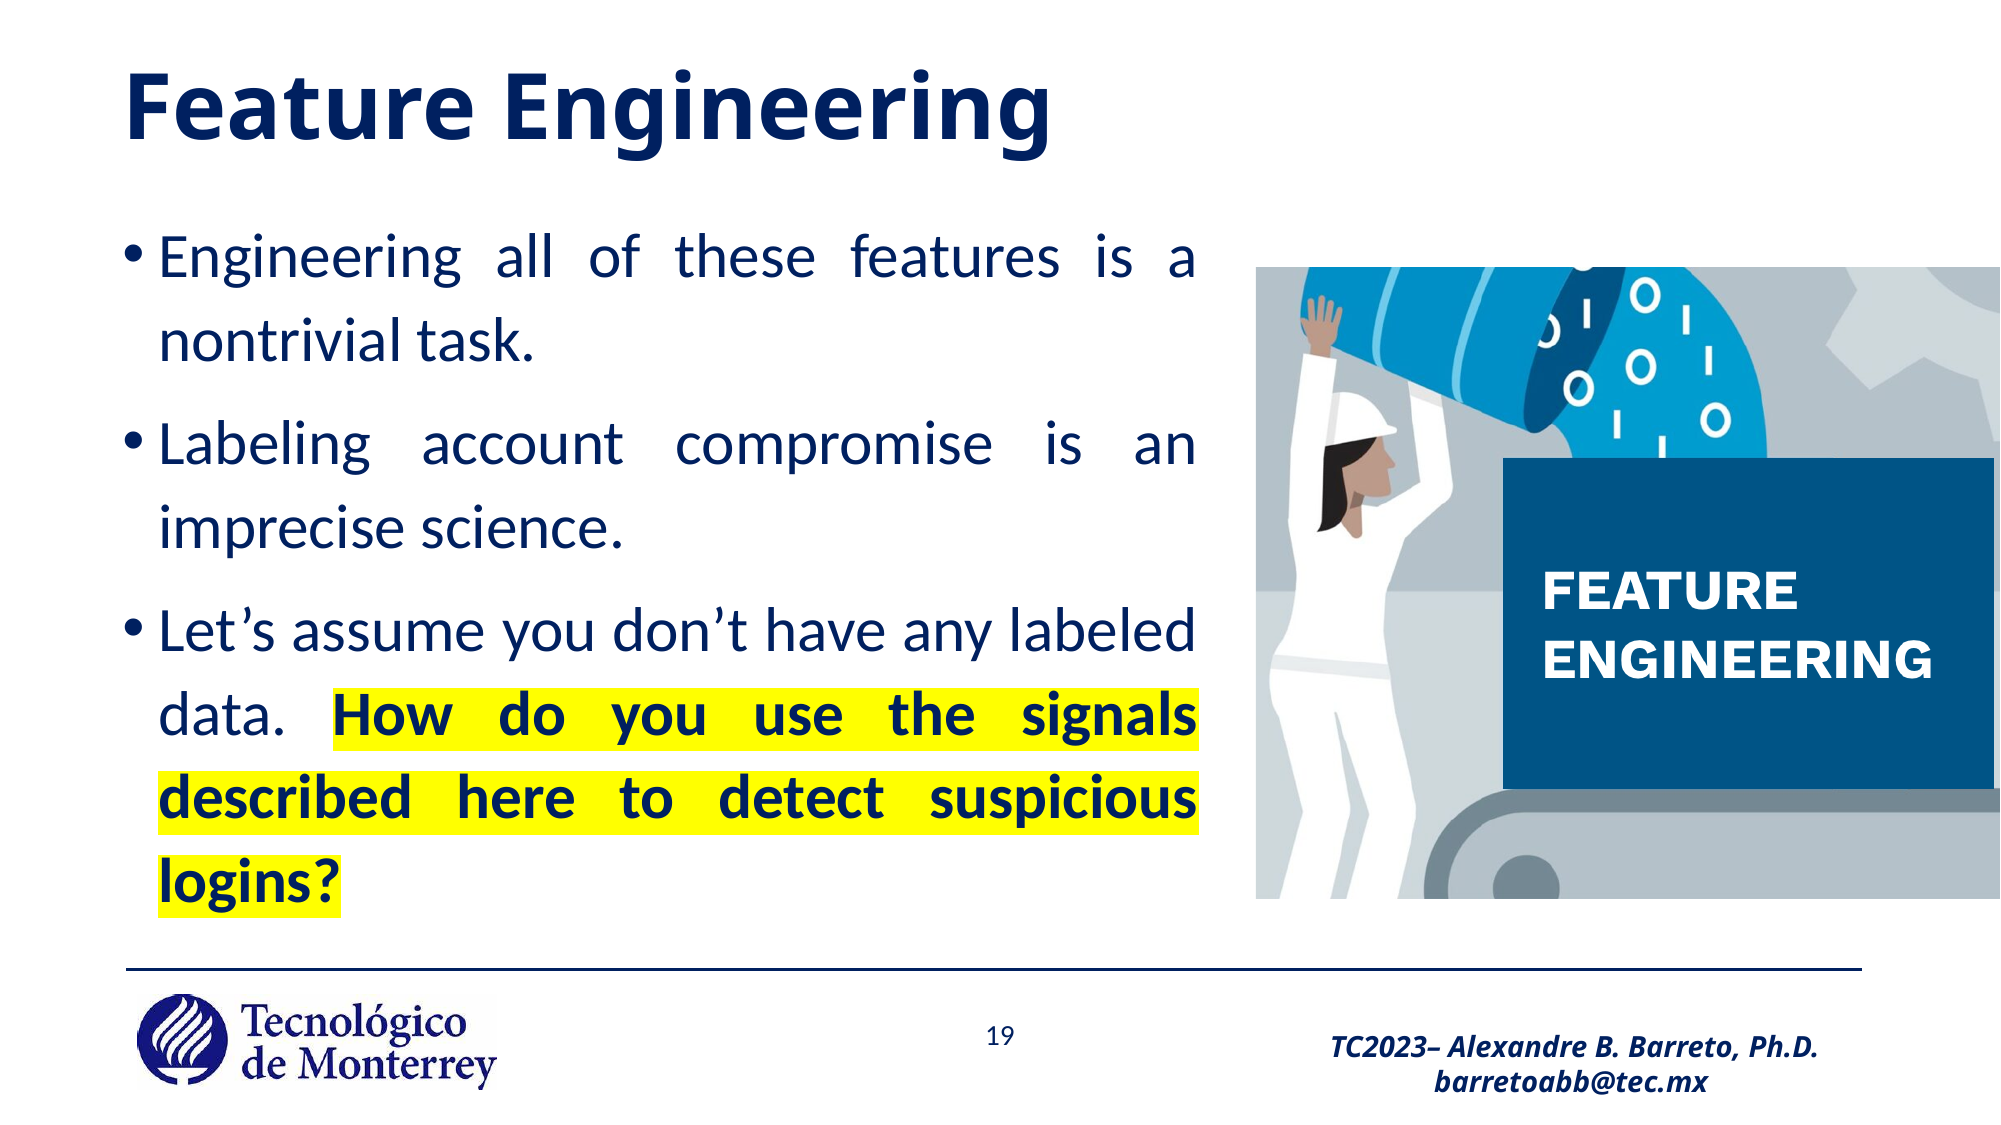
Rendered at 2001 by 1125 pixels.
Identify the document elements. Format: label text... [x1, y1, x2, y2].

picture [1613, 410, 1620, 439]
picture [1255, 267, 2000, 899]
picture [1630, 277, 1661, 313]
picture [1705, 346, 1712, 376]
picture [1626, 349, 1656, 385]
picture [1683, 305, 1690, 335]
picture [137, 994, 497, 1090]
list Engineering all of these features is a nontrivial task. Labeling account compromise is an imprecise science. Let’s assume you don’t have any labeled data. How do you use the signals described here to detect suspicious logins? [107, 199, 1214, 926]
title Feature Engineering [107, 41, 1833, 178]
picture [1700, 402, 1731, 438]
